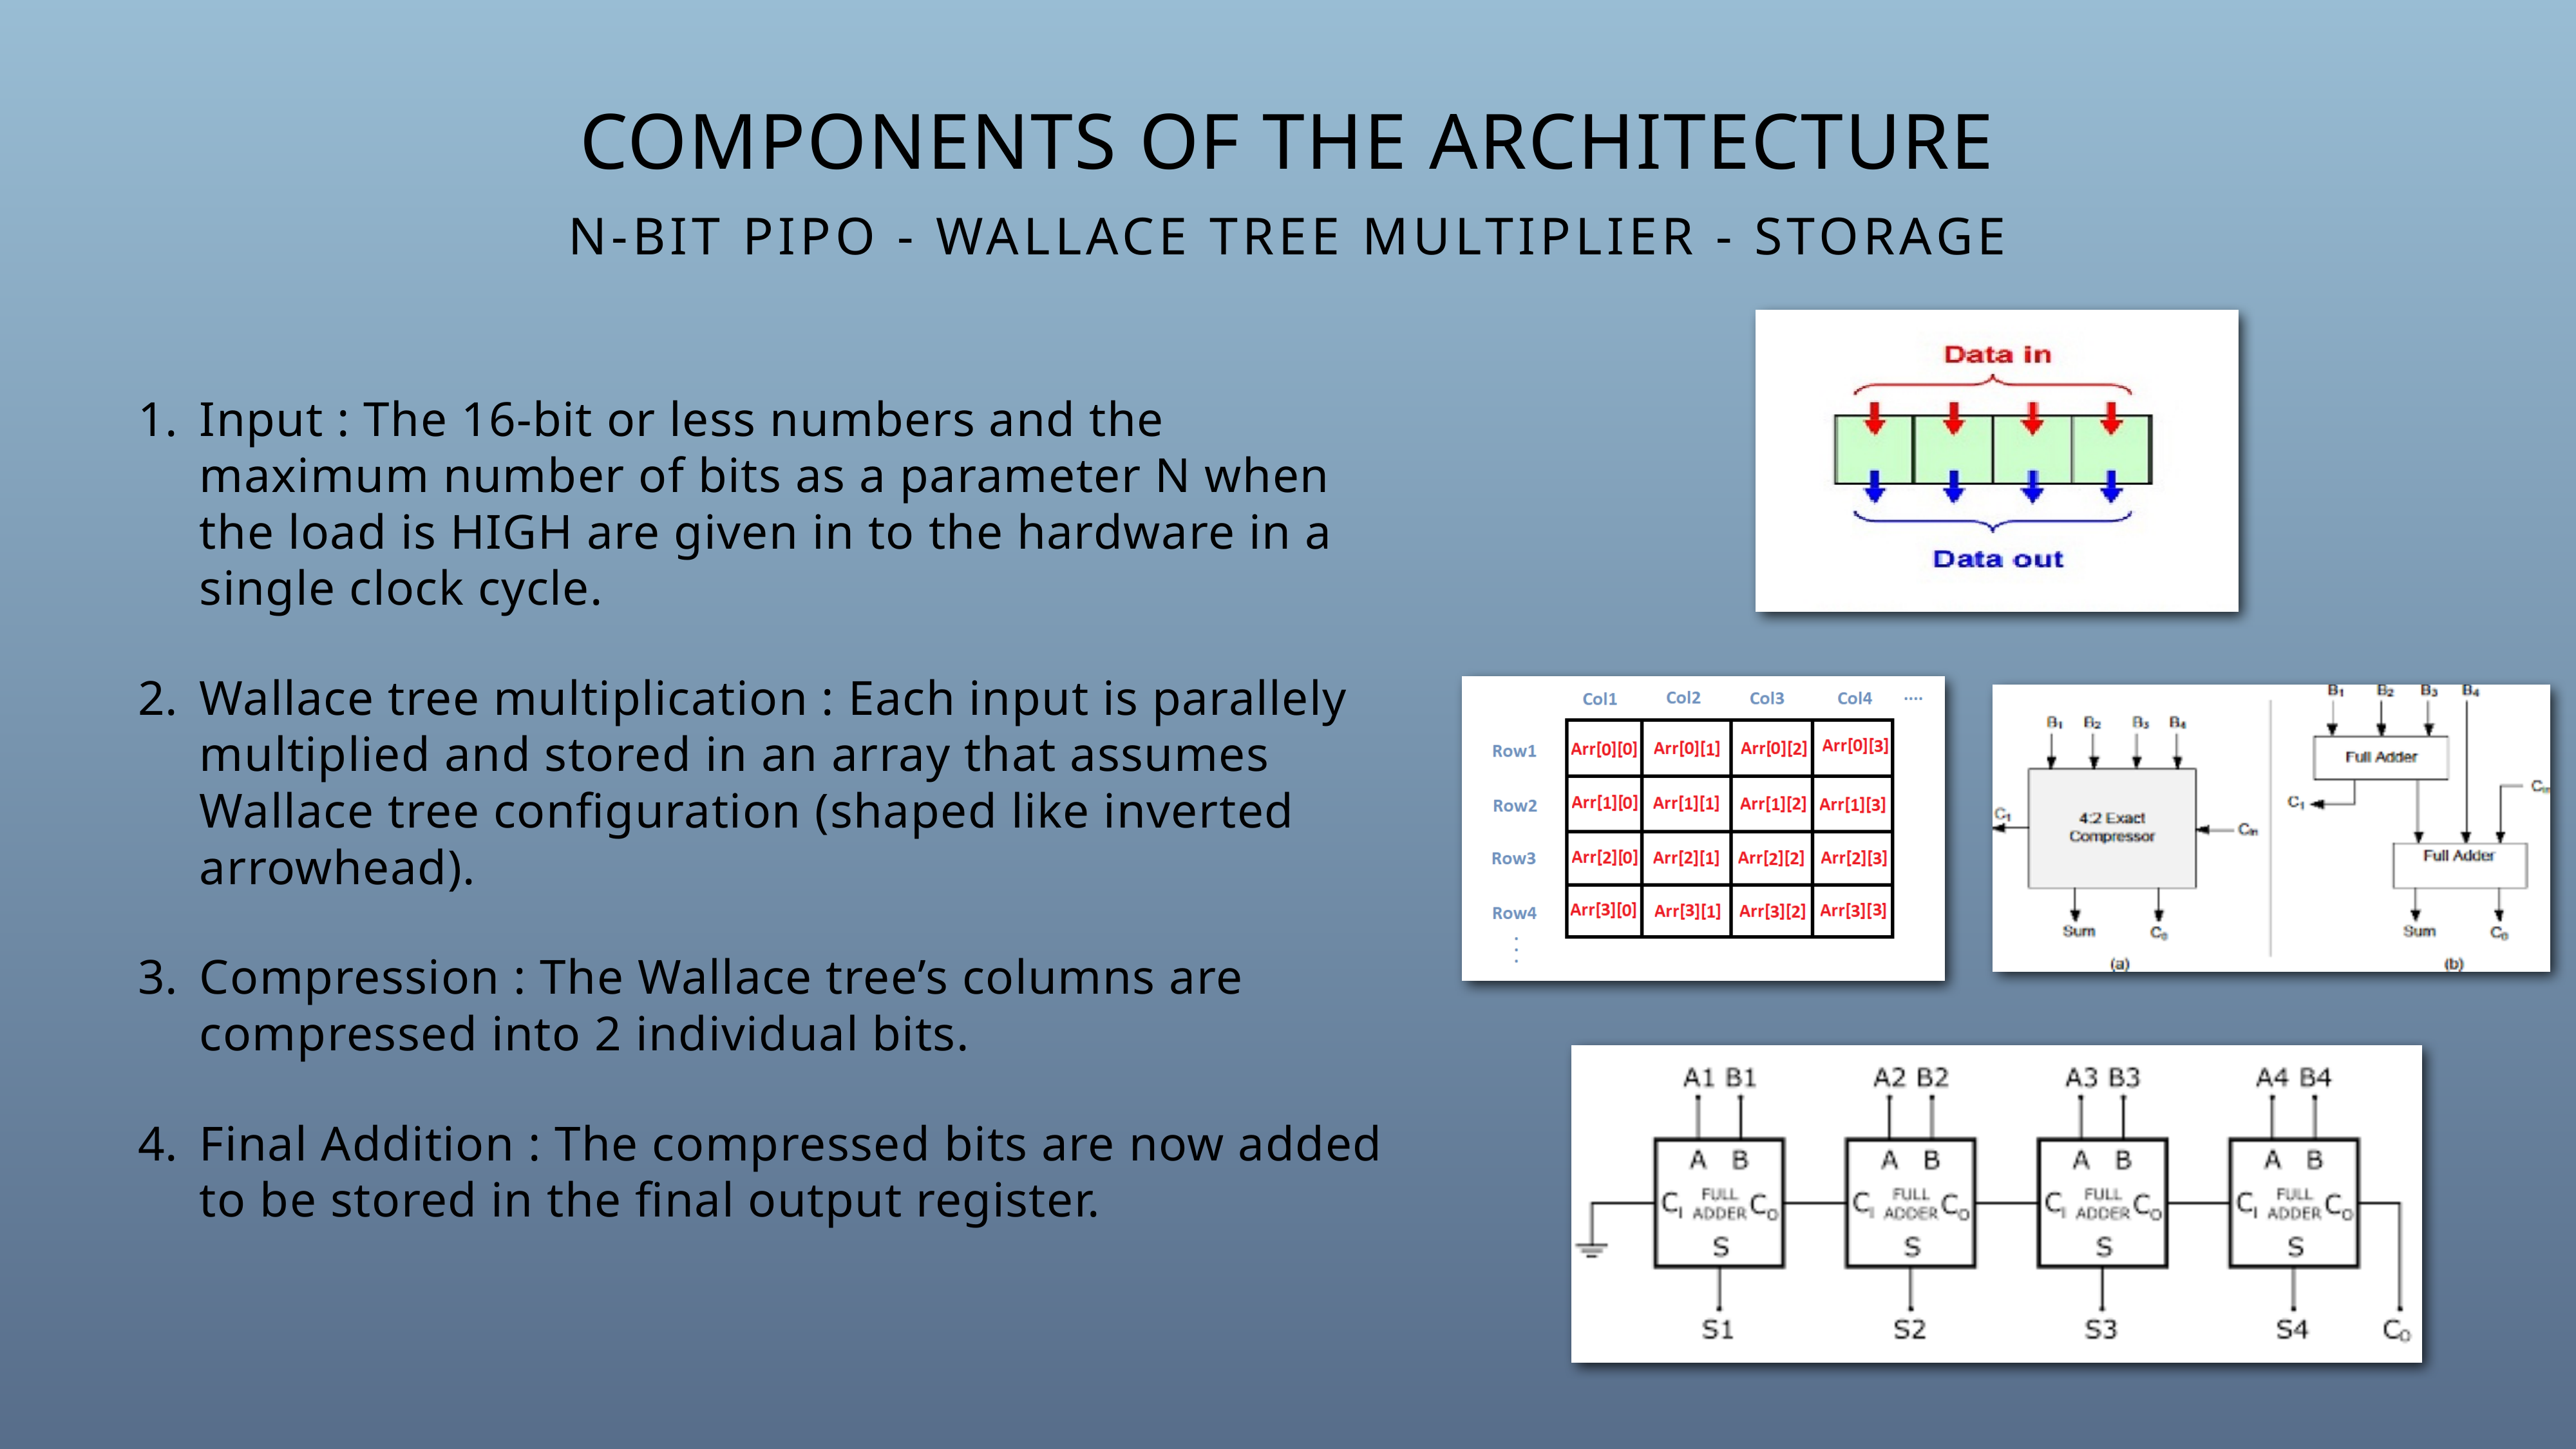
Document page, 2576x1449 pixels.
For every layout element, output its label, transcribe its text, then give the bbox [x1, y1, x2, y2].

picture [1461, 676, 1945, 981]
picture [1992, 685, 2550, 972]
picture [1755, 310, 2239, 612]
title Components of the architecture [132, 86, 2444, 199]
list N-bit PIPO - Wallace tree multiplier - Storage [132, 199, 2444, 276]
picture [1571, 1045, 2422, 1363]
list Input : The 16-bit or less numbers and the maximum number of bits as a parameter N when the load is HIGH are given in to the hardware in a single clock cycle. Wallace tree multiplication : Each input is parallely multiplied and stored in an array that assumes Wallace tree configuration (shaped like inverted arrowhead). Compression : The Wallace tree’s columns are compressed into 2 individual bits. Final Addition : The compressed bits are now added to be stored in the final output register. [132, 383, 1414, 1279]
